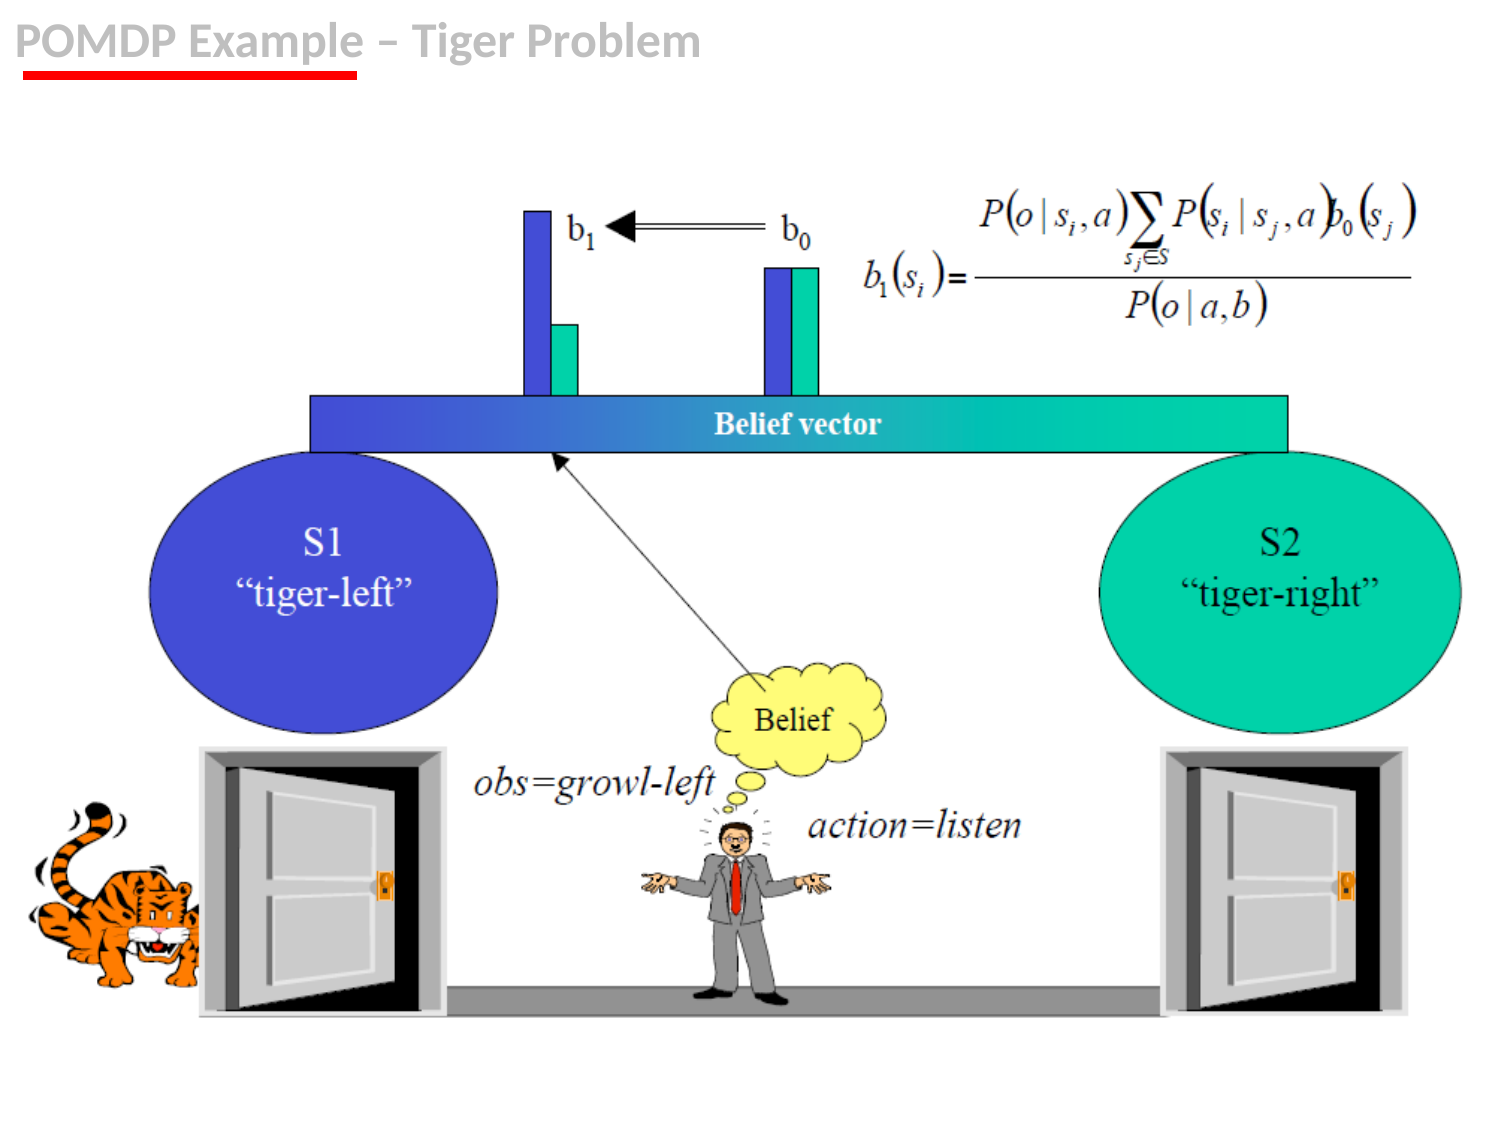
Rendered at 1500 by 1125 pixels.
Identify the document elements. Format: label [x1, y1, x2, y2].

picture [22, 151, 1473, 1039]
text_box [0, 0, 782, 76]
